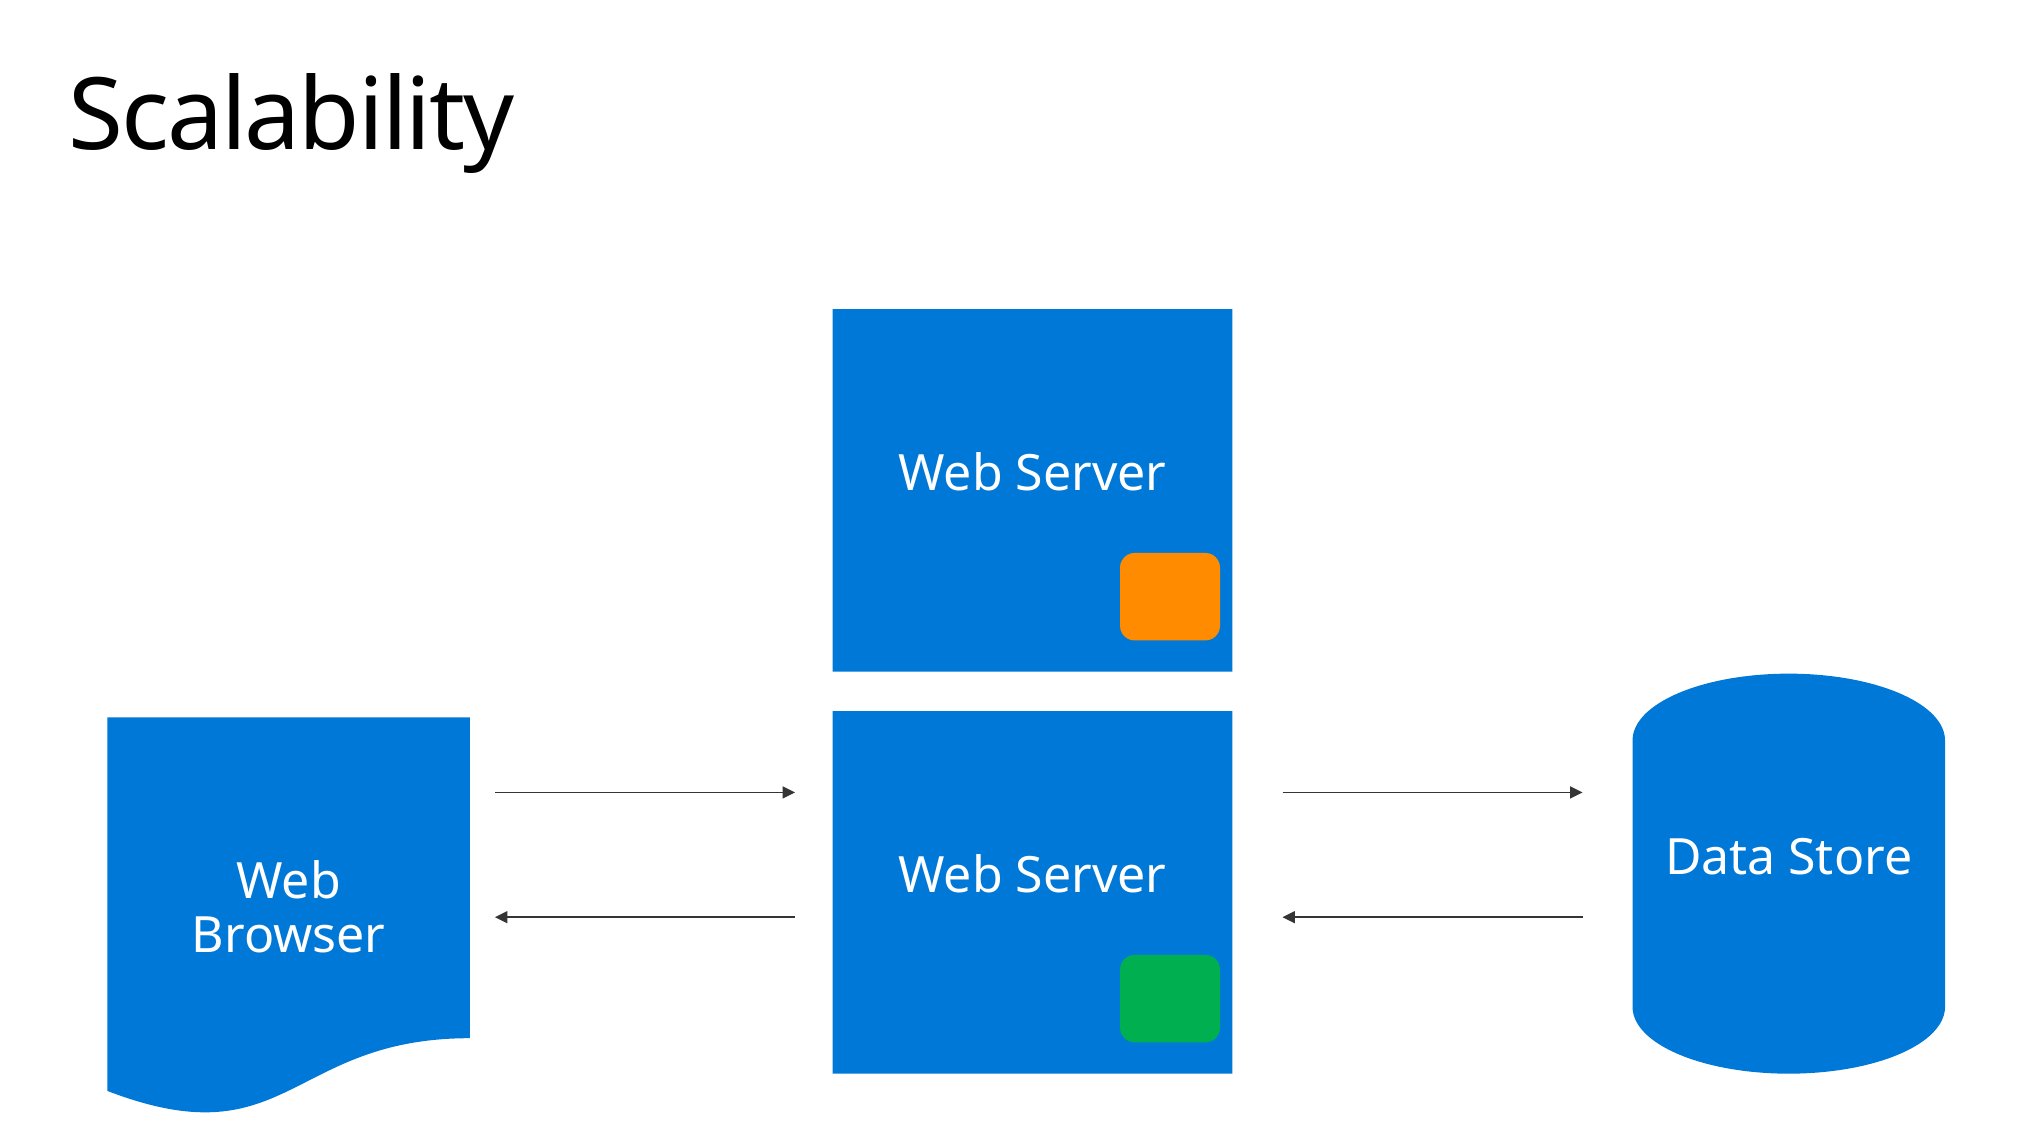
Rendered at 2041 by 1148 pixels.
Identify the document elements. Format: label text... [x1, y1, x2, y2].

text_box Web Server [832, 308, 1233, 672]
title Scalability [45, 48, 1996, 199]
text_box Web Server [832, 710, 1233, 1074]
text_box [1119, 954, 1221, 1044]
text_box Web Browser [106, 716, 471, 1114]
text_box [1119, 552, 1221, 642]
text_box Data Store [1631, 672, 1946, 1075]
